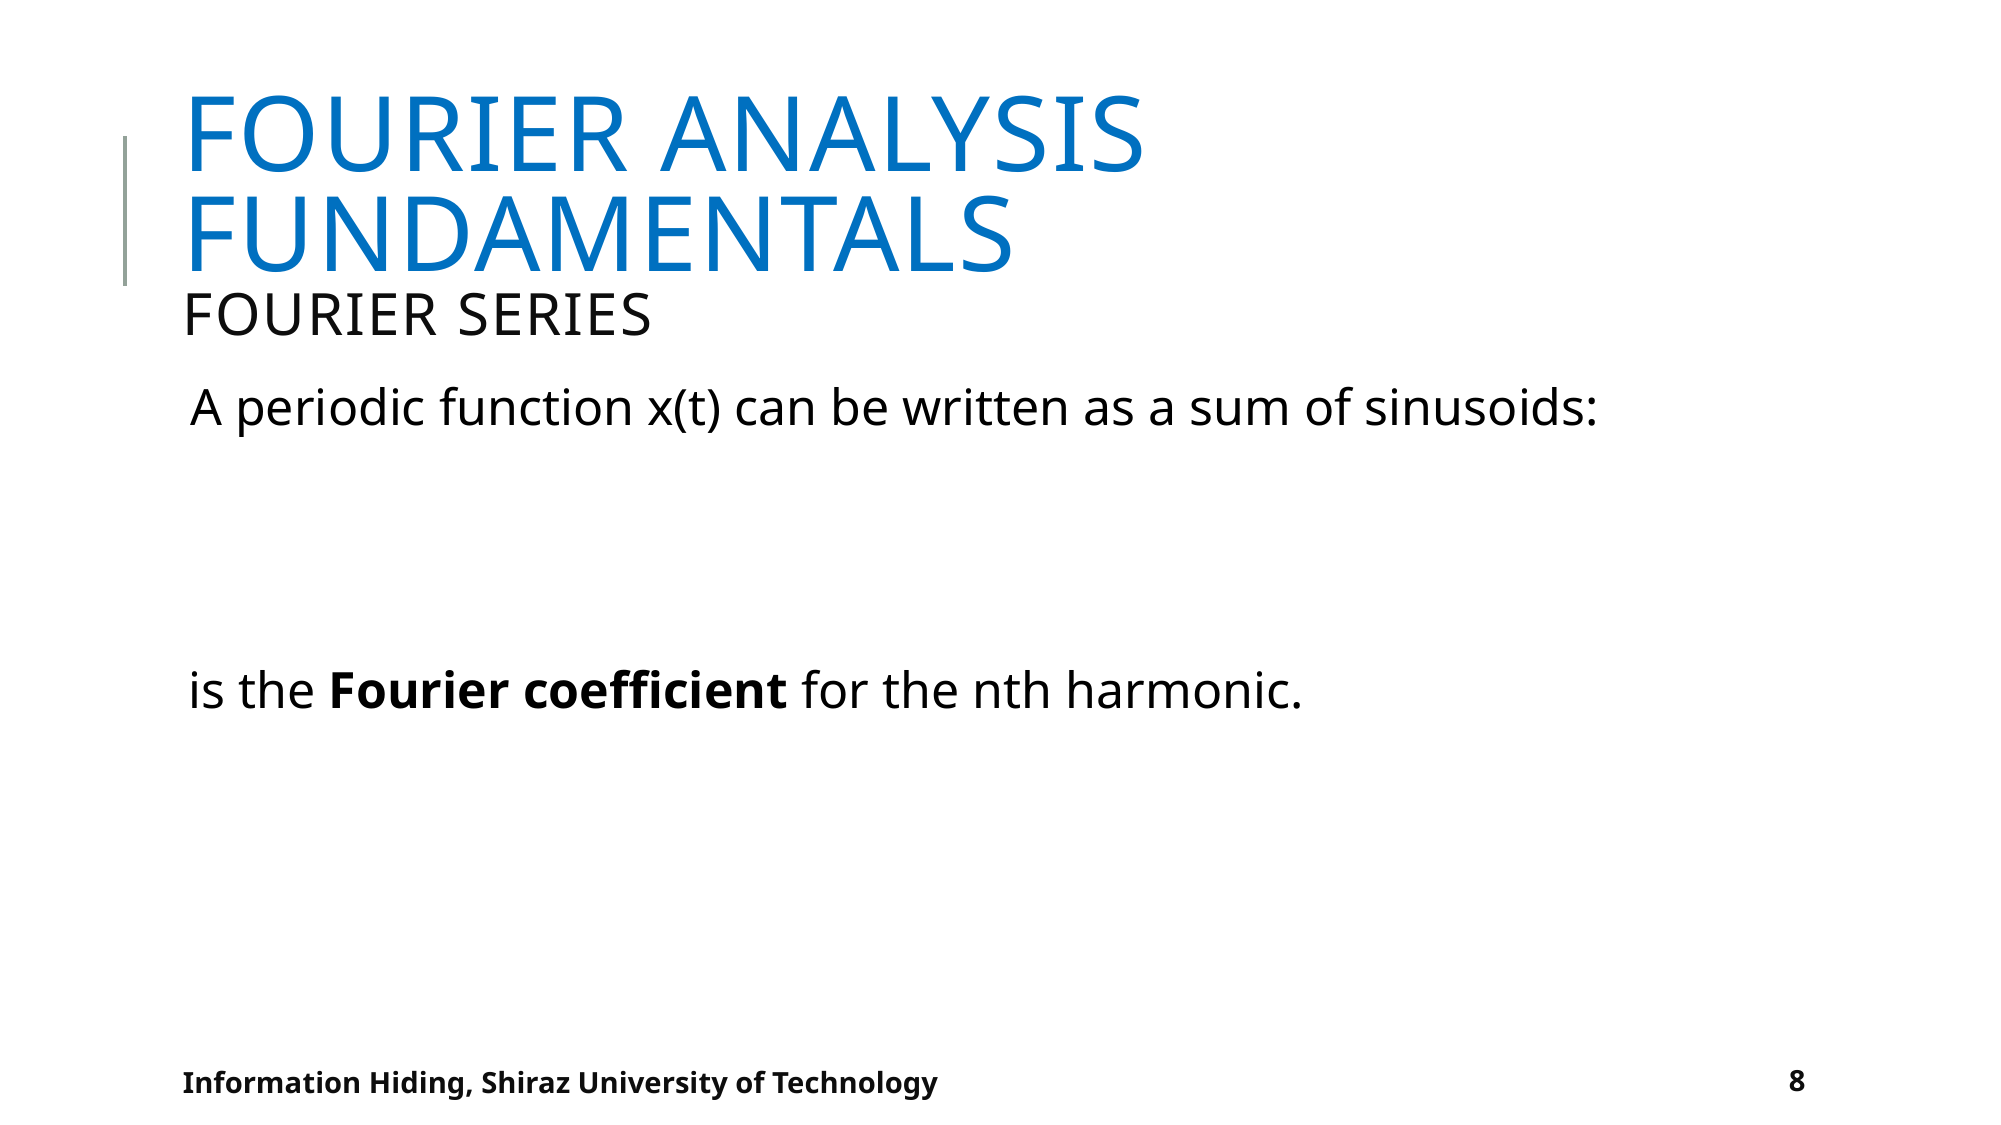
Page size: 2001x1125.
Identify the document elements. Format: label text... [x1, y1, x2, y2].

title Fourier Analysis Fundamentals fourier series [168, 96, 1853, 342]
footer Information Hiding, Shiraz University of Technology [168, 1059, 1773, 1105]
slide_number 8 [1773, 1059, 1853, 1105]
